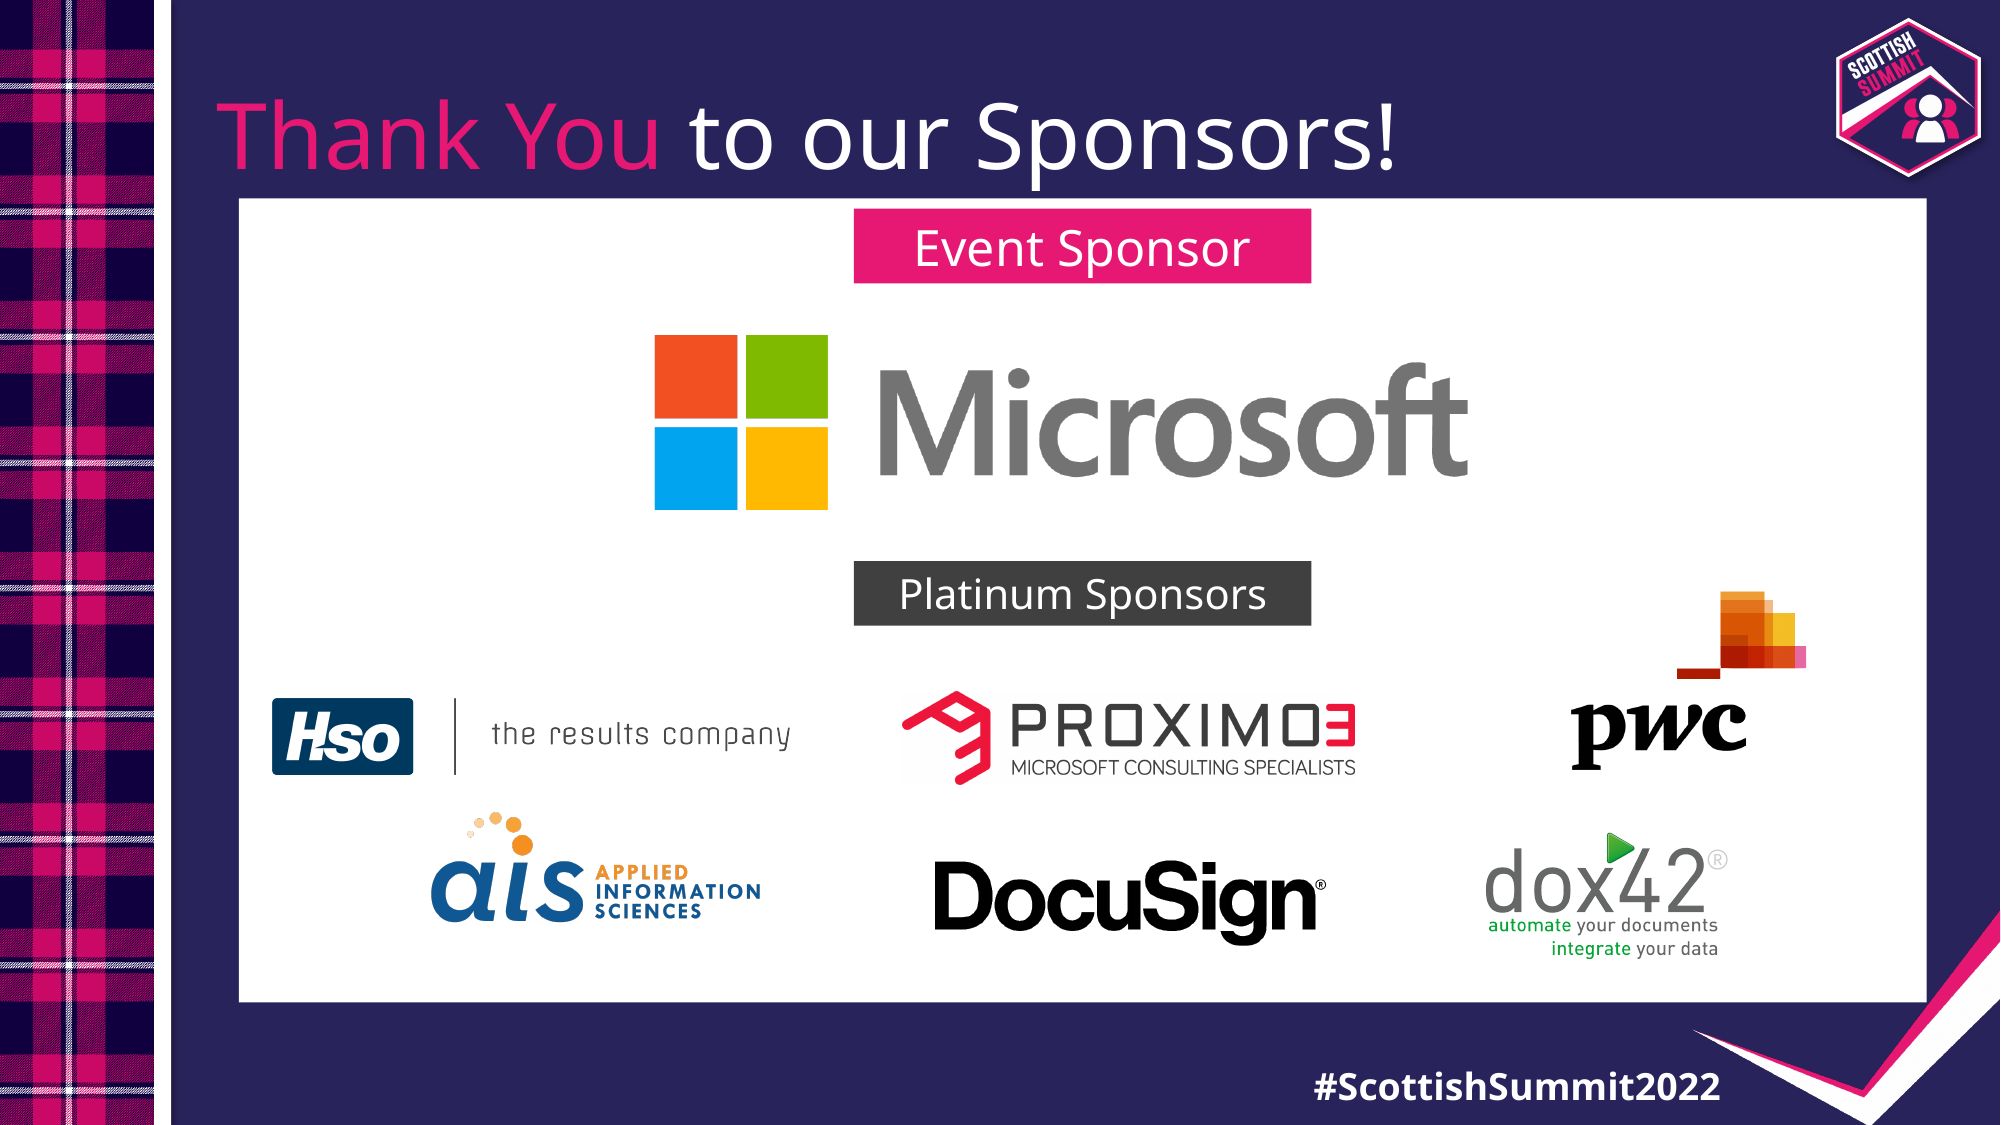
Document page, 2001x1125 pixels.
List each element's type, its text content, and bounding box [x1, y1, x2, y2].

title Thank You to our Sponsors! [201, 30, 1927, 249]
picture [272, 698, 790, 775]
text_box [238, 197, 1928, 1003]
text_box Event Sponsor [853, 208, 1312, 284]
picture [922, 849, 1334, 956]
picture [1558, 587, 1816, 775]
picture [1827, 16, 1990, 179]
text_box Platinum Sponsors [853, 561, 1312, 626]
picture [1705, 1078, 1713, 1088]
picture [902, 691, 1355, 785]
picture [424, 806, 766, 936]
picture [1684, 843, 2001, 1125]
picture [652, 335, 1476, 510]
picture [1483, 825, 1730, 971]
picture [0, 0, 154, 1125]
